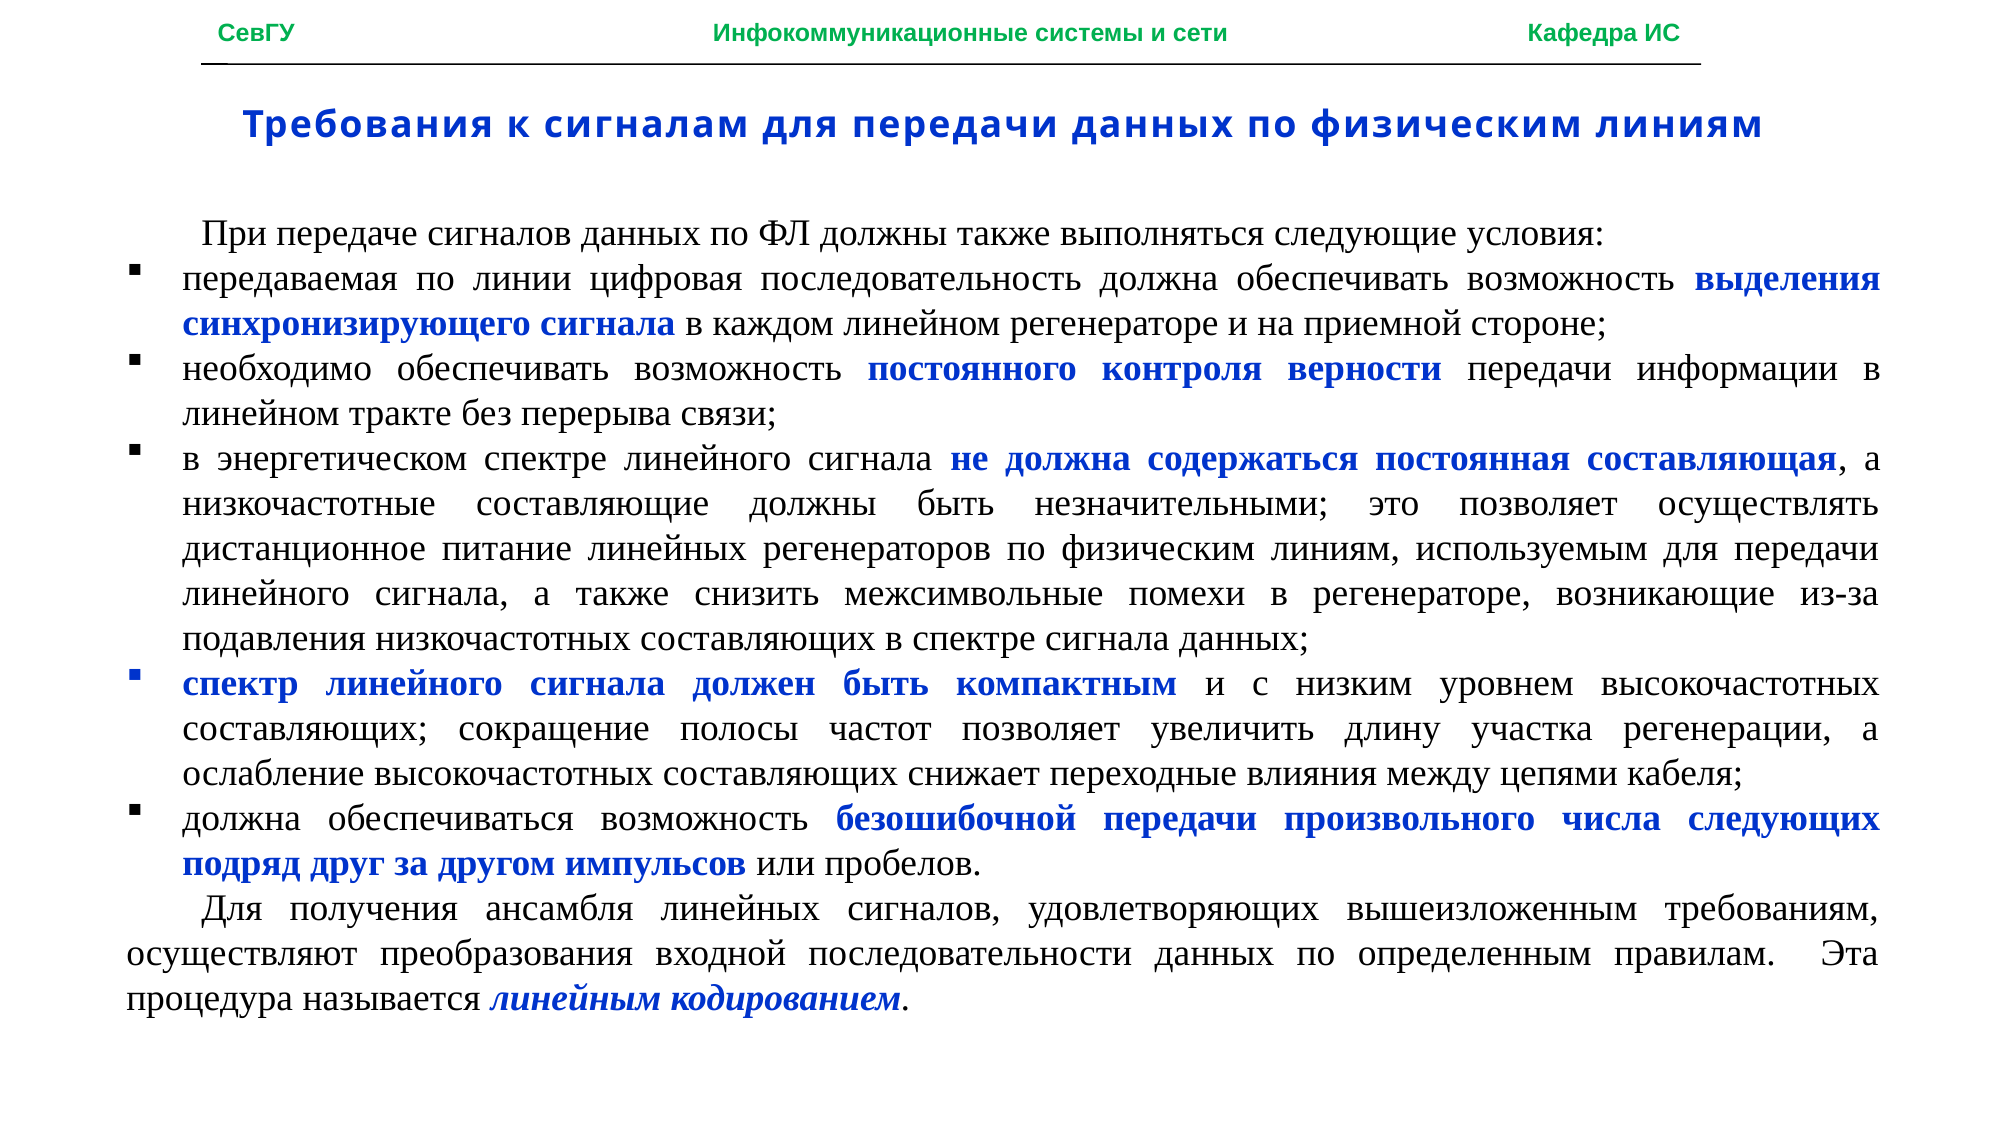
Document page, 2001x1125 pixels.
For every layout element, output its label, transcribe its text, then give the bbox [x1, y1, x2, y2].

text_box Требования к сигналам для передачи данных по физическим линиям [201, 92, 1807, 152]
text_box СевГУ Инфокоммуникационные системы и сети Кафедра ИС [201, 9, 1701, 55]
text_box При передаче сигналов данных по ФЛ должны также выполняться следующие условия: передаваемая по линии цифровая последовательность должна обеспечивать возможность выделения синхронизирующего сигнала в каждом линейном регенераторе и на приемной стороне; необходимо обеспечивать возможность постоянного контроля верности передачи информации в линейном тракте без перерыва связи; в энергетическом спектре линейного сигнала не должна содержаться постоянная составляющая, а низкочастотные составляющие должны быть незначительными; это позволяет осуществлять дистанционное питание линейных регенераторов по физическим линиям, используемым для передачи линейного сигнала, а также снизить межсимвольные помехи в регенераторе, возникающие из-за подавления низкочастотных составляющих в спектре сигнала данных; спектр линейного сигнала должен быть компактным и с низким уровнем высокочастотных составляющих; сокращение полосы частот позволяет увеличить длину участка регенерации, а ослабление высокочастотных составляющих снижает переходные влияния между цепями кабеля; должна обеспечиваться возможность безошибочной передачи произвольного числа следующих подряд друг за другом импульсов или пробелов. Для получения ансамбля линейных сигналов, удовлетворяющих вышеизложенным требованиям, осуществляют преобразования входной последовательности данных по определенным правилам. Эта процедура называется линейным кодированием. [111, 200, 1896, 1025]
